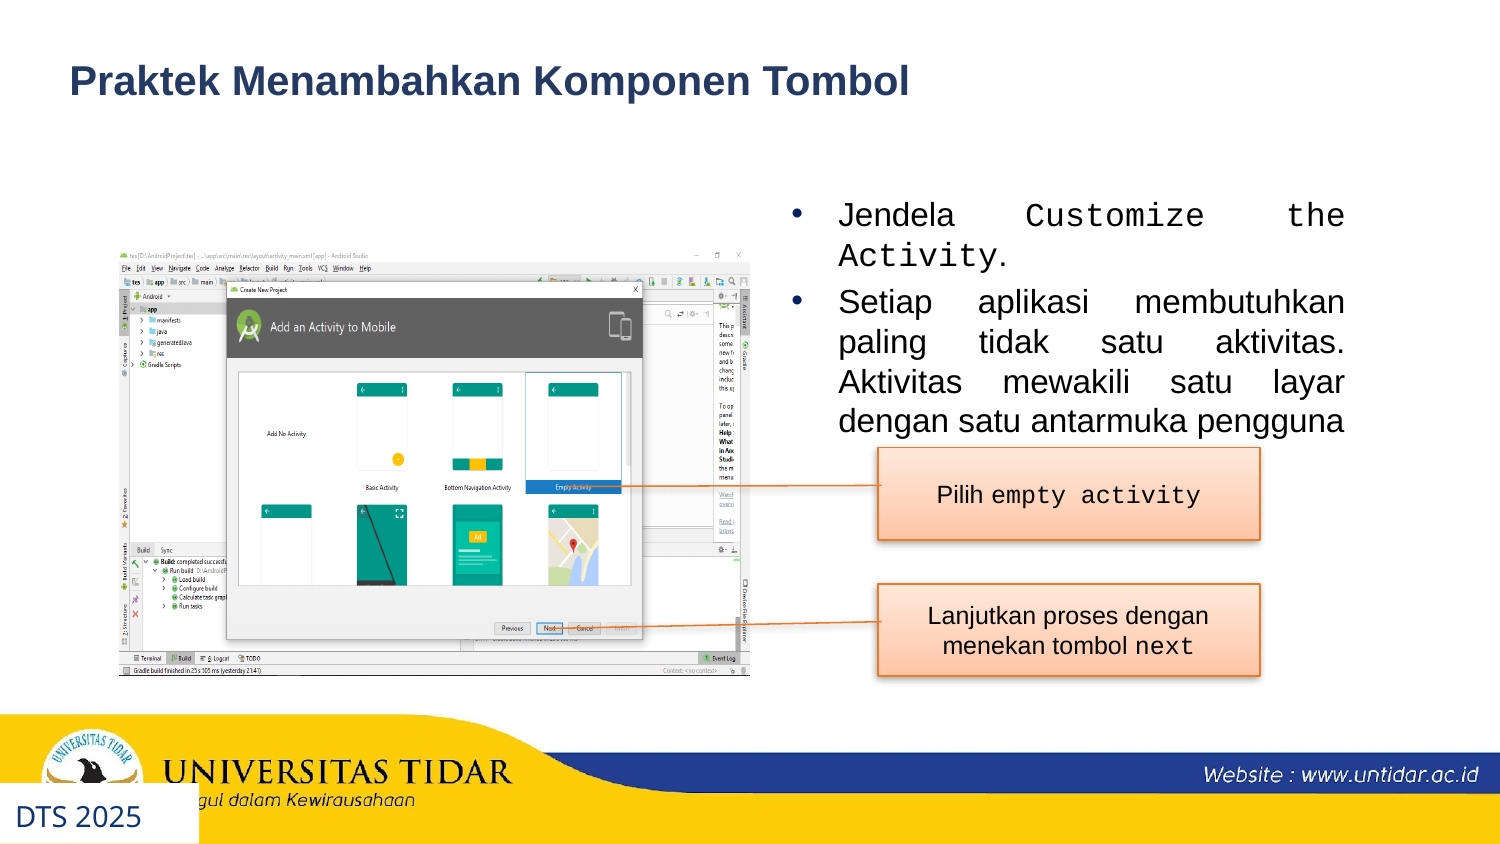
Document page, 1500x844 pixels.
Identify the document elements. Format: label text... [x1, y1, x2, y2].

text_box DTS 2025 [0, 783, 200, 844]
text_box Jendela Customize the Activity. Setiap aplikasi membutuhkan paling tidak satu aktivitas. Aktivitas mewakili satu layar dengan satu antarmuka pengguna [776, 308, 1362, 448]
text_box Lanjutkan proses dengan menekan tombol next [755, 583, 1260, 677]
text_box Pilih empty activity [755, 447, 1260, 540]
text_box Praktek Menambahkan Komponen Tombol [54, 46, 982, 112]
picture [0, 0, 1500, 844]
